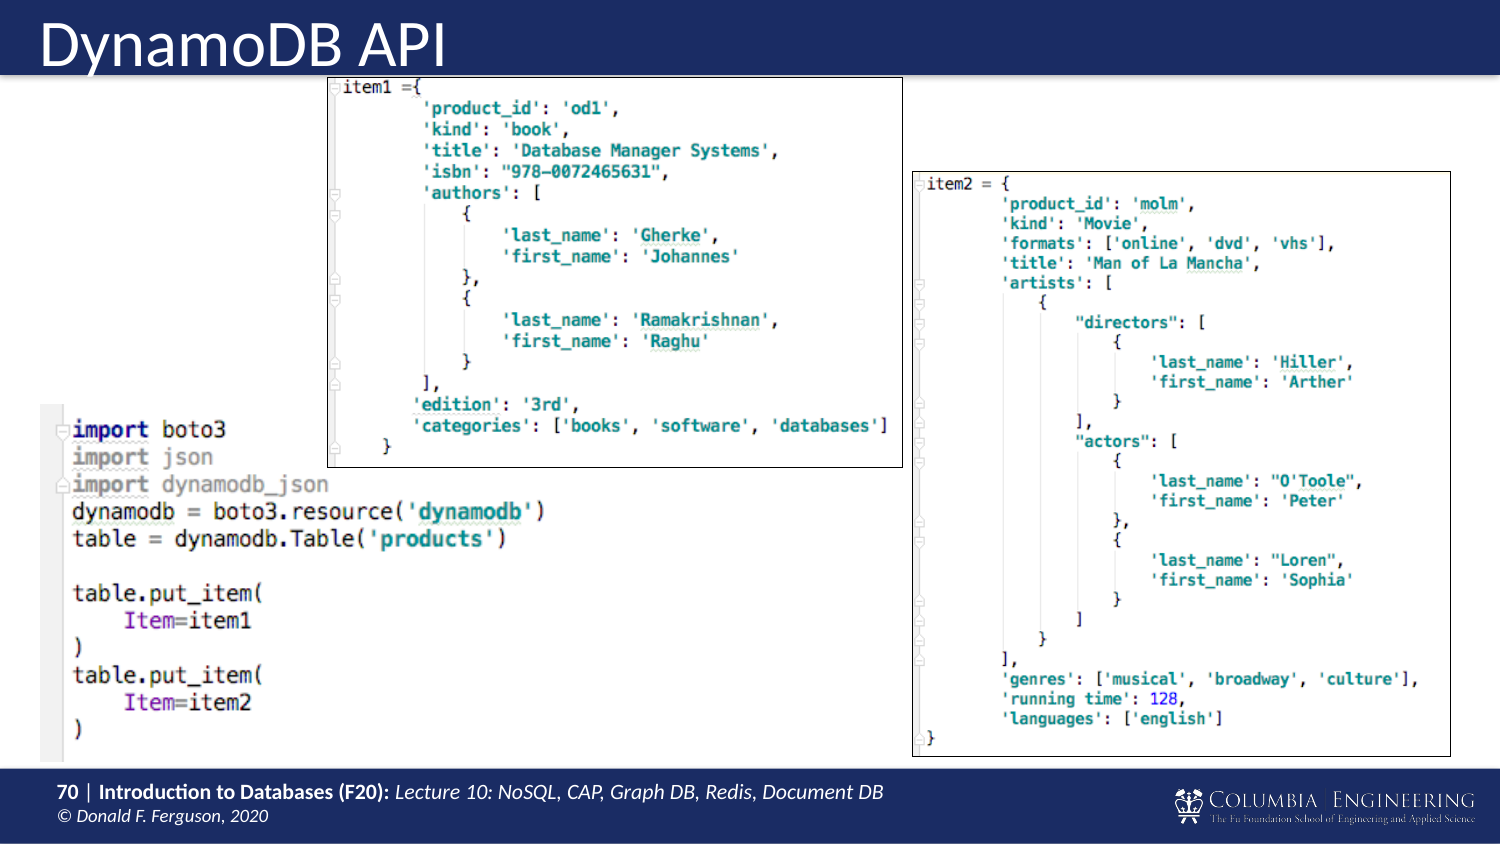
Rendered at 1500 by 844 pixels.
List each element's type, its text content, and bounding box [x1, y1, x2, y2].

picture [39, 77, 903, 762]
picture [912, 171, 1451, 757]
list DynamoDB API [24, 0, 1463, 63]
